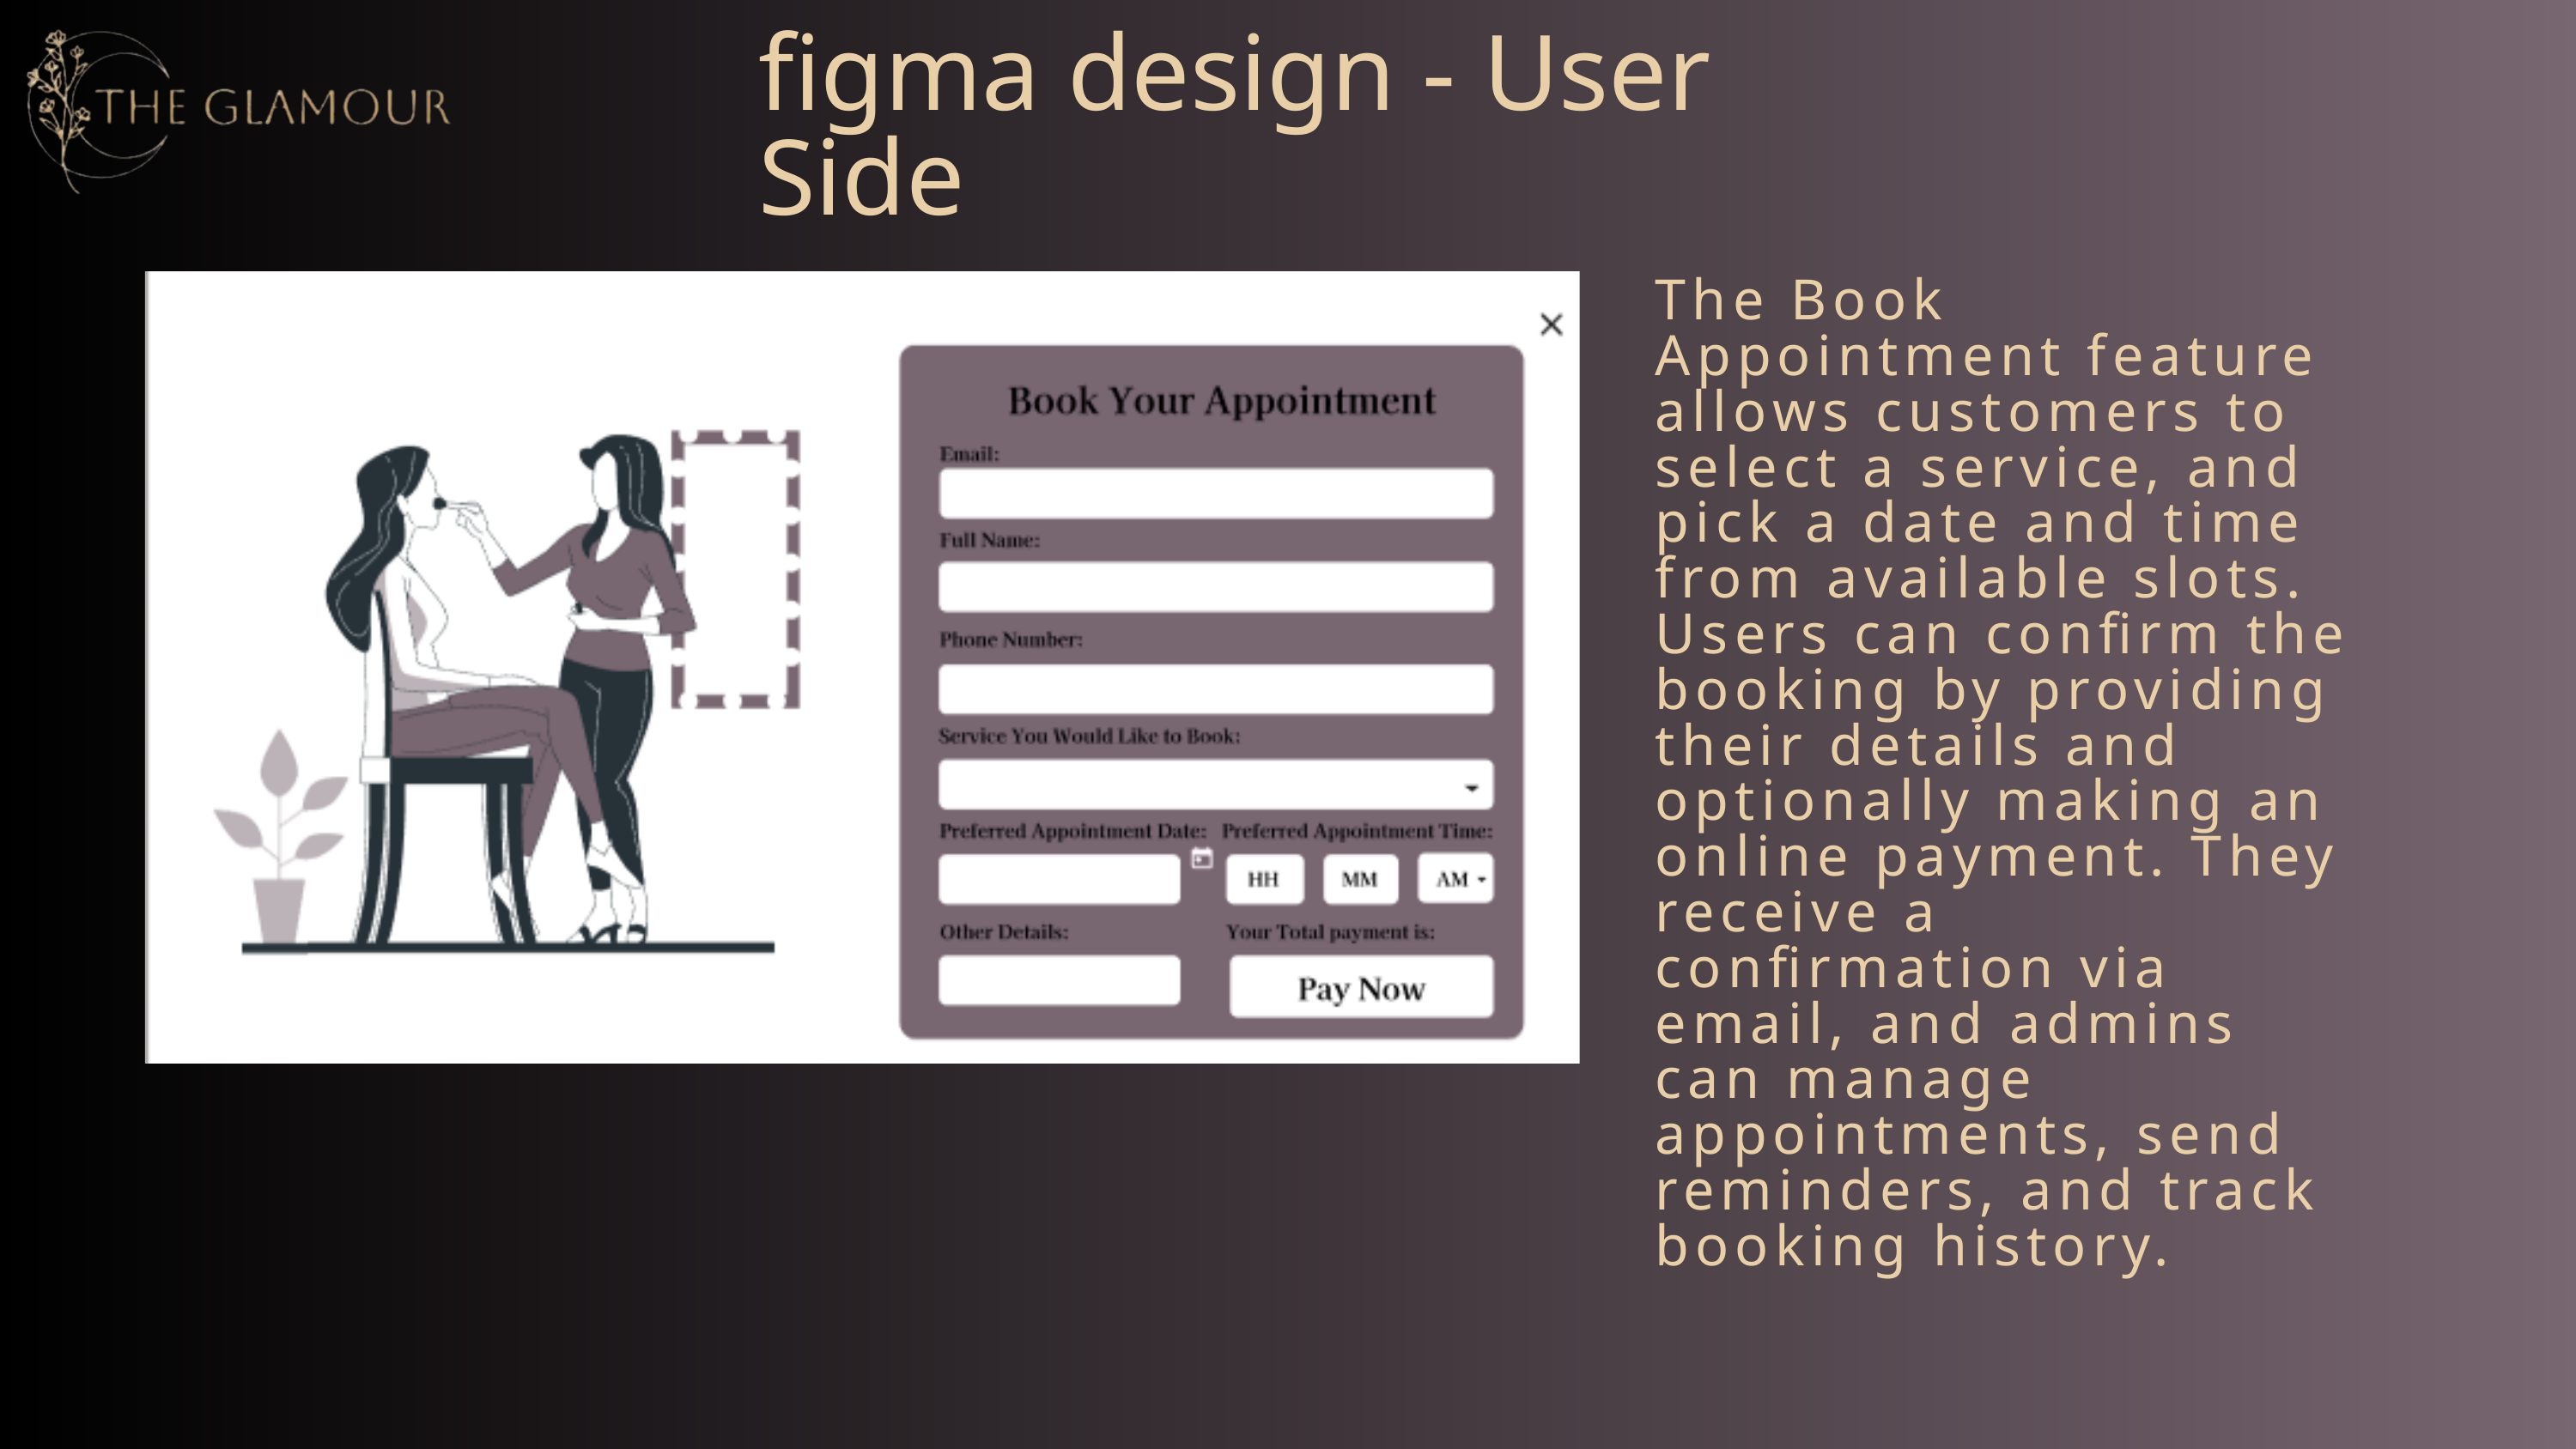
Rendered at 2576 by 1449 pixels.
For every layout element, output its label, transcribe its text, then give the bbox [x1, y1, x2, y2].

text_box [0, 0, 513, 343]
text_box The Book Appointment feature allows customers to select a service, and pick a date and time from available slots. Users can confirm the booking by providing their details and optionally making an online payment. They receive a confirmation via email, and admins can manage appointments, send reminders, and track booking history. [1655, 275, 2359, 1276]
text_box [144, 271, 1580, 1064]
text_box figma design - User Side [758, 27, 1818, 236]
